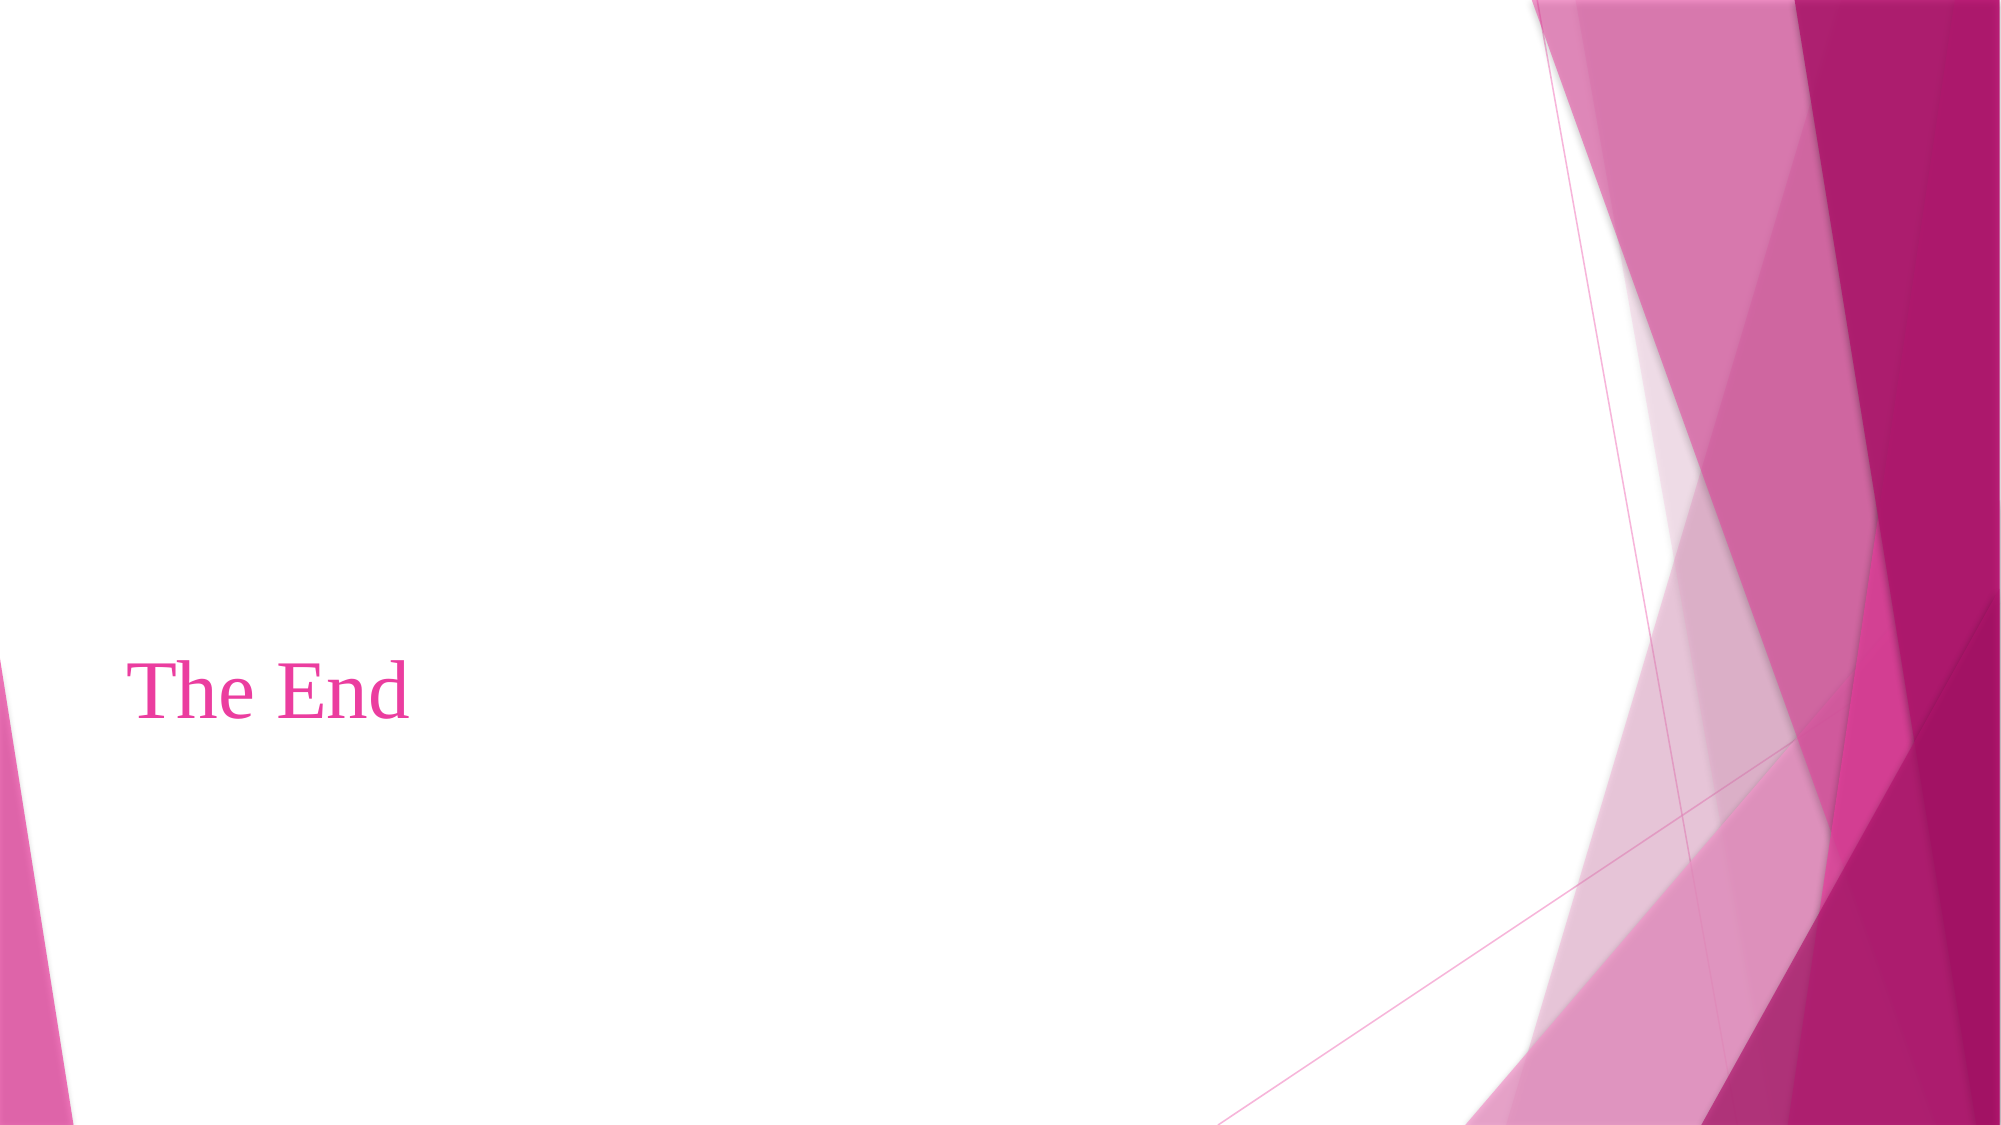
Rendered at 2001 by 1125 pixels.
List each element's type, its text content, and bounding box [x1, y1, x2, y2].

title The End [111, 443, 1522, 743]
